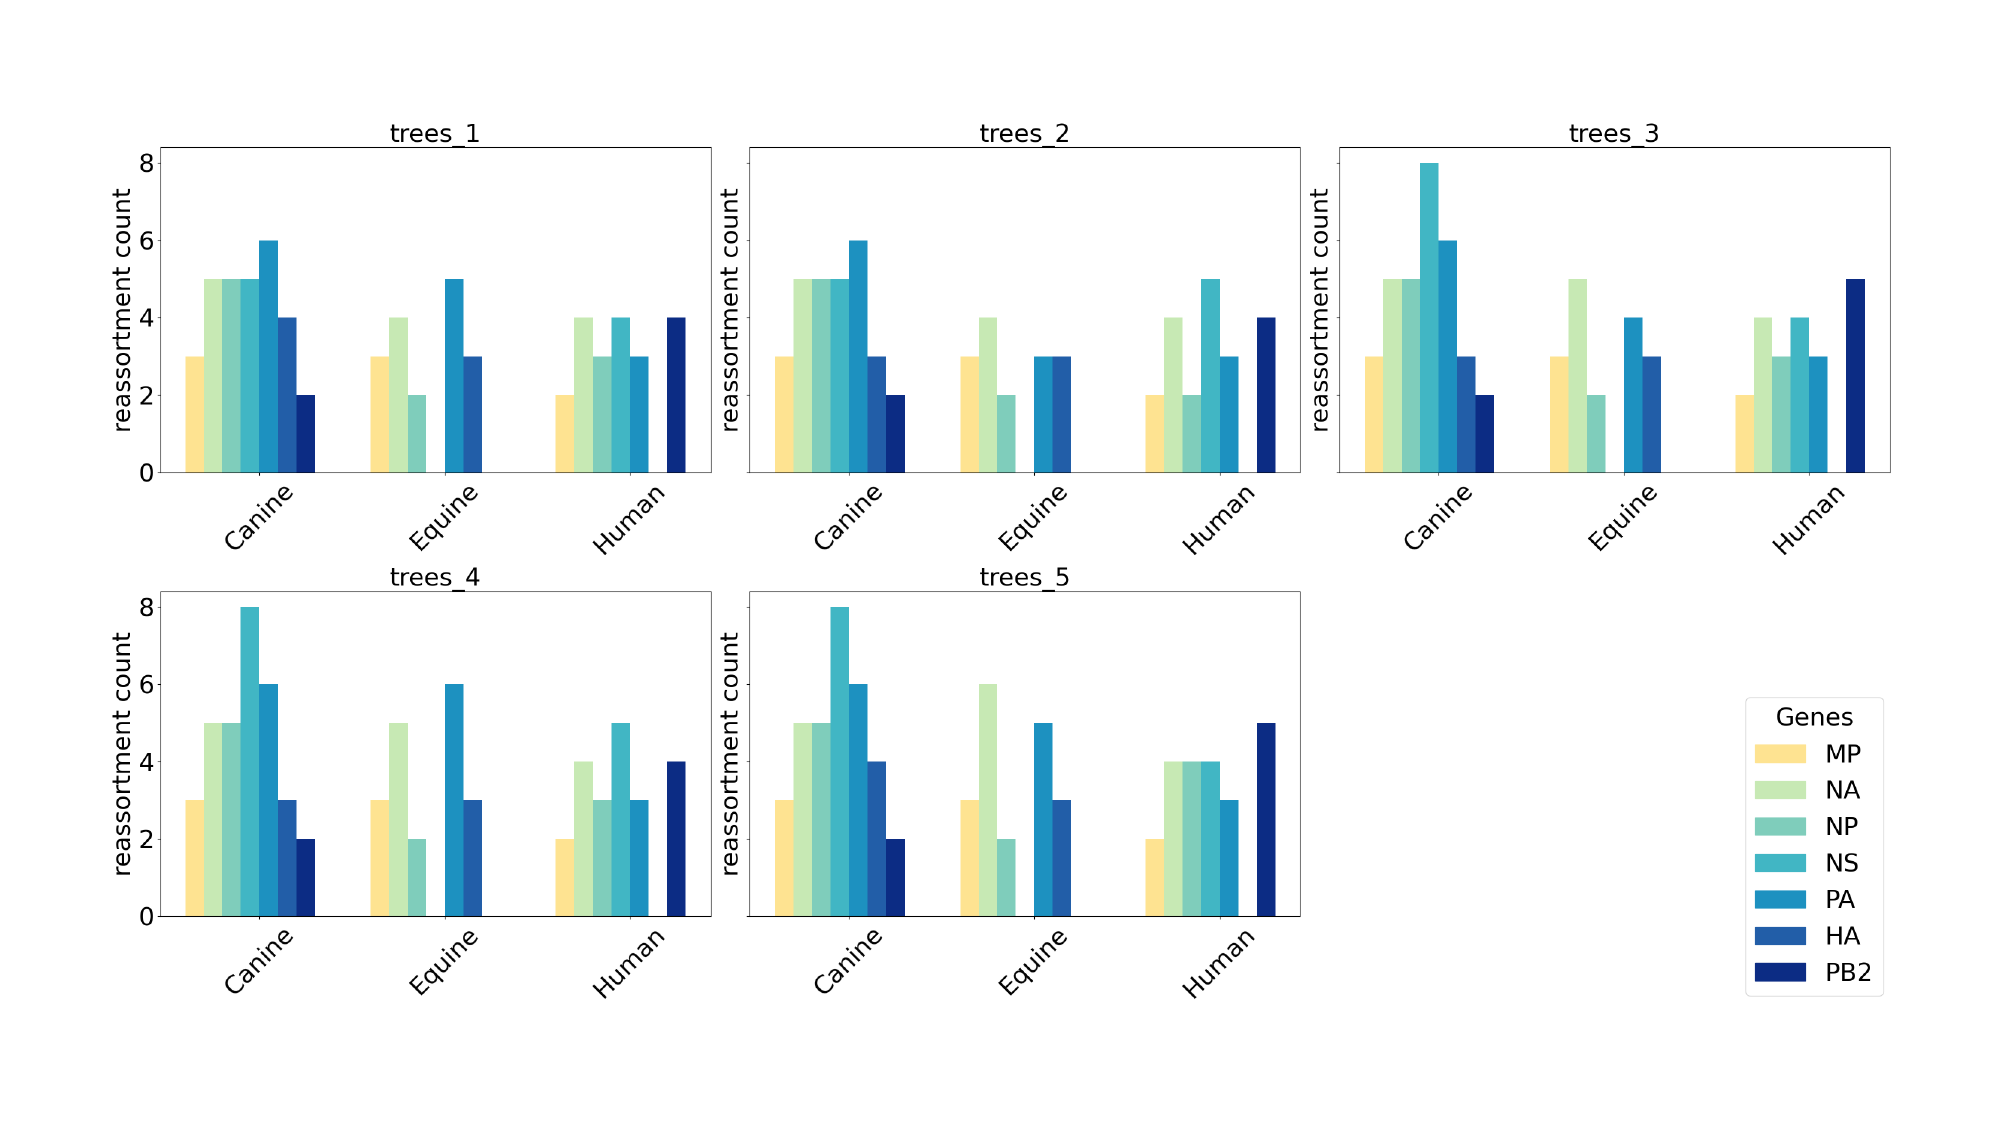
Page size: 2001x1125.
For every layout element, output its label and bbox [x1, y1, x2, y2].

list [104, 116, 1895, 1008]
